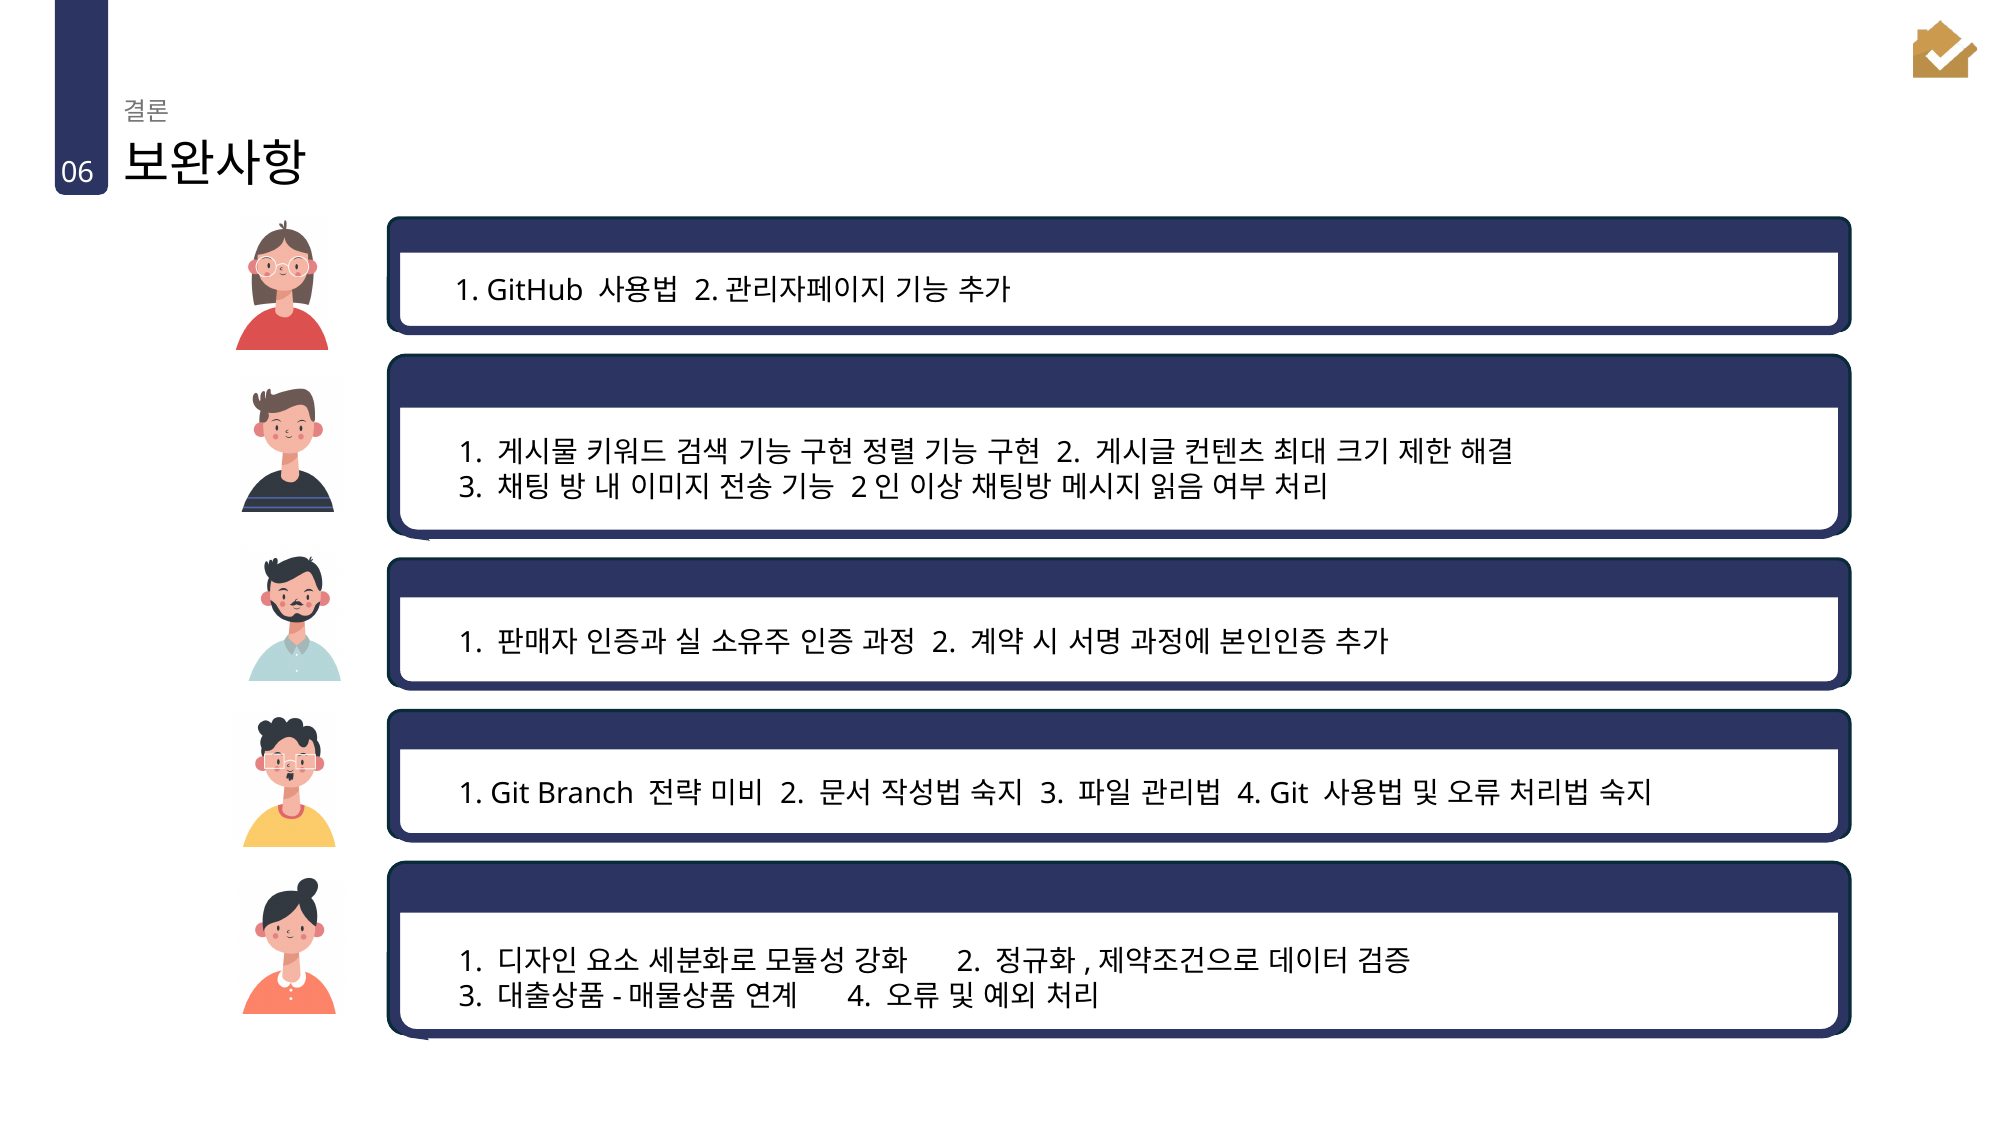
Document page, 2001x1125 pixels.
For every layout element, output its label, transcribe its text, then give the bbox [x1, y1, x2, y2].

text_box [387, 710, 1851, 839]
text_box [387, 861, 1851, 1035]
picture [234, 375, 346, 513]
title 보완사항 [108, 130, 1834, 210]
picture [235, 877, 347, 1014]
picture [229, 710, 339, 847]
list 결론 [108, 91, 1834, 128]
picture [234, 213, 329, 351]
picture [1913, 18, 1978, 78]
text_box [387, 217, 1851, 332]
picture [237, 544, 343, 682]
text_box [387, 354, 1851, 535]
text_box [387, 558, 1851, 687]
list 06 [46, 150, 125, 187]
